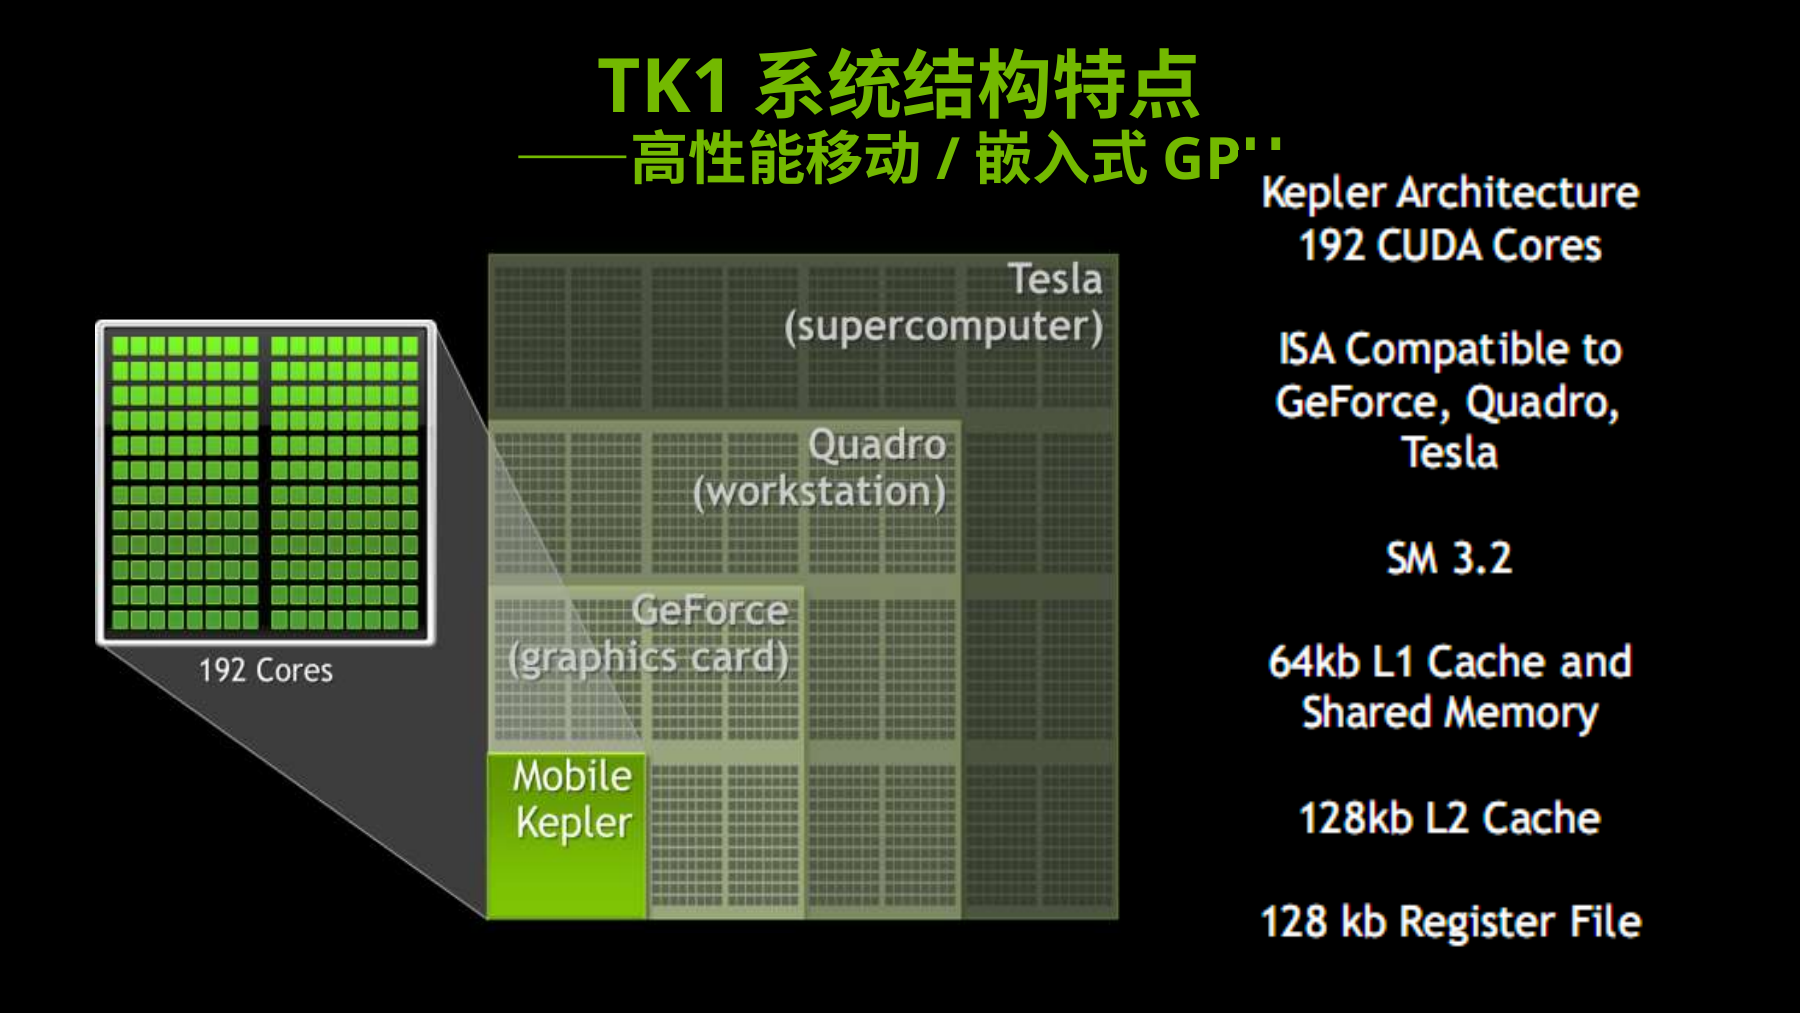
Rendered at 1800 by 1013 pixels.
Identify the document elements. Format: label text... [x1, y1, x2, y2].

title TK1系统结构特点 ——高性能移动/嵌入式GPU [144, 40, 1656, 202]
picture [94, 237, 1146, 934]
picture [1238, 149, 1667, 955]
